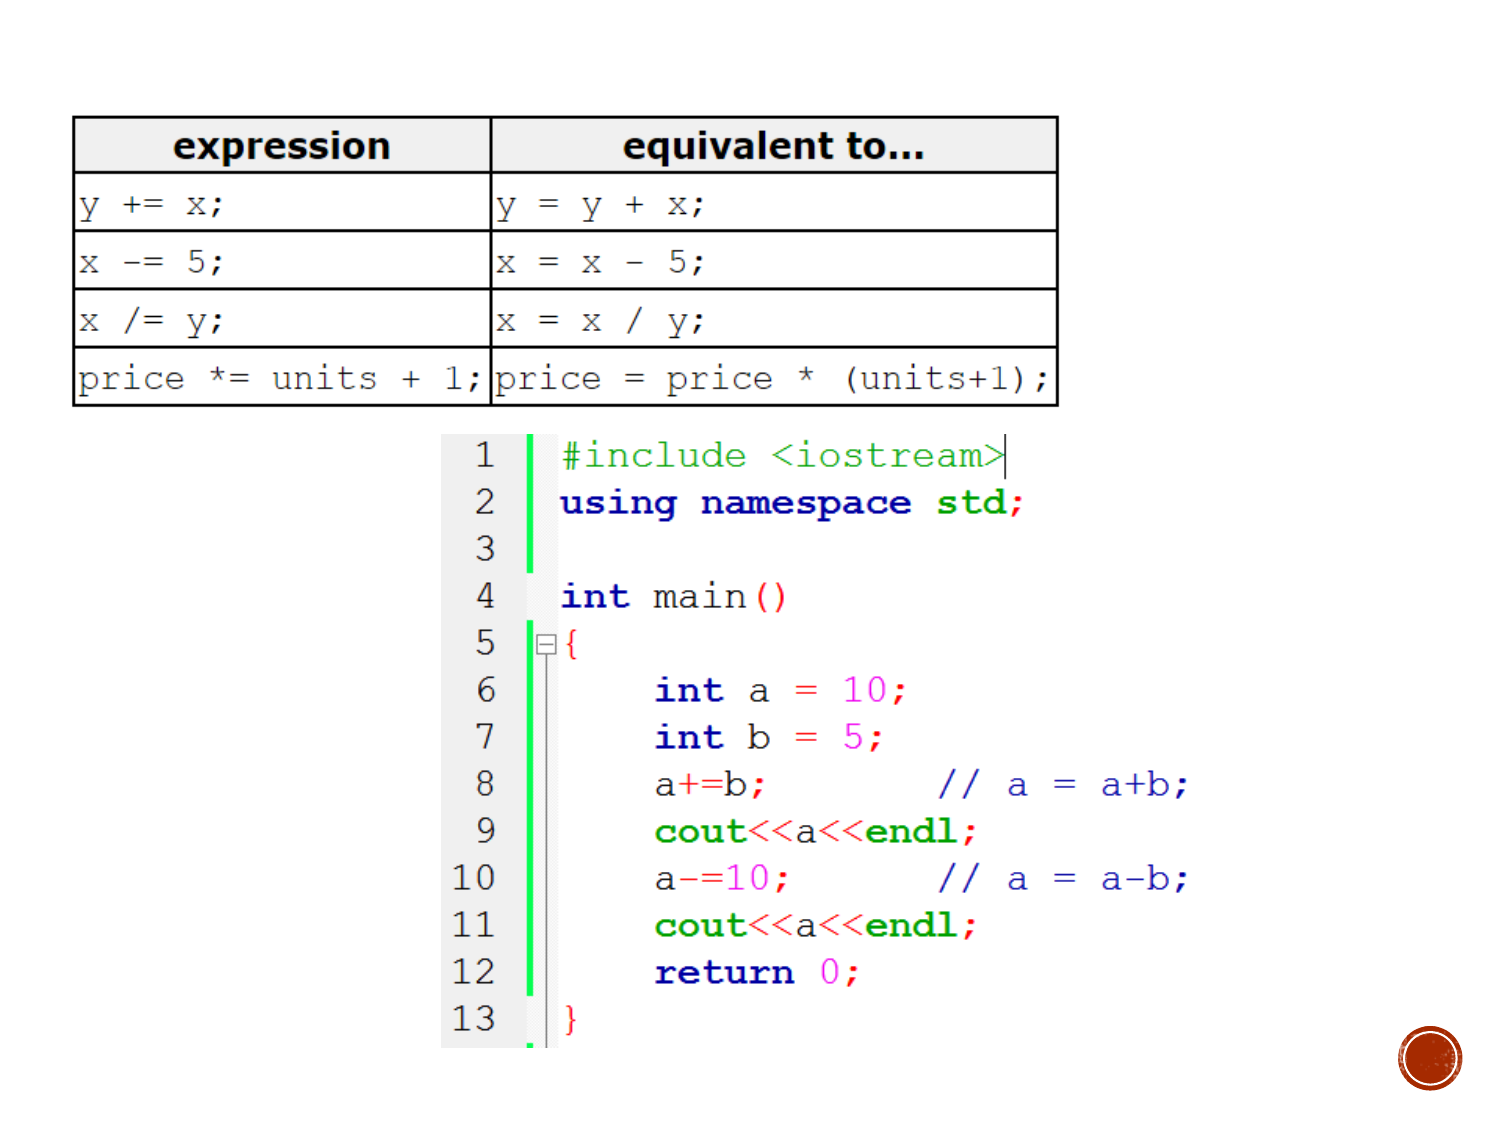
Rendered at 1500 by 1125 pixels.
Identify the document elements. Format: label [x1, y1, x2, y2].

picture [441, 434, 1216, 1048]
picture [62, 104, 1080, 428]
